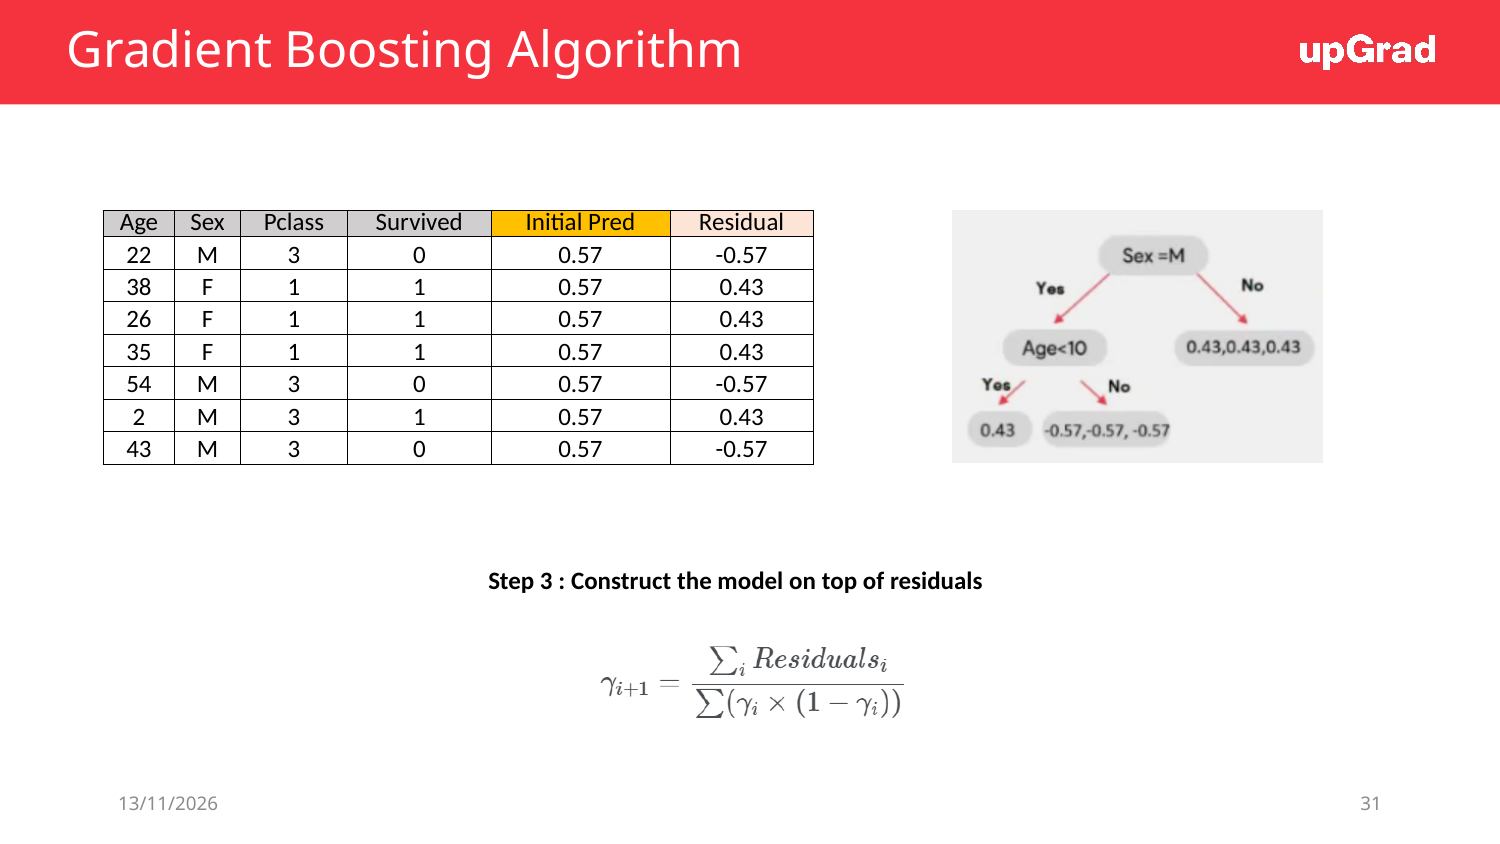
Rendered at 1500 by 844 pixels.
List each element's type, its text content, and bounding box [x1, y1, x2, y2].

table_header Age [104, 211, 174, 236]
table_cell 43 [104, 432, 174, 464]
table_header Survived [348, 211, 491, 236]
table_cell 38 [104, 270, 174, 301]
table_cell 0.57 [492, 432, 670, 464]
table_cell 0 [348, 367, 491, 399]
table_cell M [175, 432, 240, 464]
table_header Sex [175, 211, 240, 236]
title Gradient Boosting Algorithm [51, 20, 1012, 83]
table_cell 22 [104, 237, 174, 269]
picture [586, 633, 914, 740]
table_cell M [175, 400, 240, 431]
table_cell F [175, 302, 240, 334]
table_cell 0.57 [492, 335, 670, 366]
table_cell 0.57 [492, 302, 670, 334]
table_cell 3 [241, 432, 347, 464]
picture [952, 210, 1323, 463]
table_cell 1 [348, 270, 491, 301]
text_box Step 3 : Construct the model on top of residuals [127, 557, 1345, 603]
table_cell 1 [241, 270, 347, 301]
table_header Pclass [241, 211, 347, 236]
table_cell 0 [348, 237, 491, 269]
table_cell 1 [241, 302, 347, 334]
table_cell F [175, 270, 240, 301]
table_cell 2 [104, 400, 174, 431]
table_cell -0.57 [671, 237, 813, 269]
table_cell 35 [104, 335, 174, 366]
table_cell 0.43 [671, 400, 813, 431]
table_cell 0.57 [492, 367, 670, 399]
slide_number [103, 782, 441, 827]
picture [1300, 34, 1435, 70]
table_cell M [175, 367, 240, 399]
table_cell M [175, 237, 240, 269]
table_cell 1 [241, 335, 347, 366]
table_cell 0.57 [492, 400, 670, 431]
table_cell 26 [104, 302, 174, 334]
table_cell 3 [241, 237, 347, 269]
table_cell 54 [104, 367, 174, 399]
table_cell 1 [348, 302, 491, 334]
table_cell 3 [241, 400, 347, 431]
table_cell 0 [348, 432, 491, 464]
table_cell 1 [348, 335, 491, 366]
table_cell F [175, 335, 240, 366]
table_header Residual [671, 211, 813, 236]
table_cell 0.43 [671, 270, 813, 301]
table_cell 1 [348, 400, 491, 431]
table_cell -0.57 [671, 367, 813, 399]
table_cell 0.57 [492, 270, 670, 301]
table_cell 0.43 [671, 302, 813, 334]
slide_number 31 [1059, 782, 1397, 827]
table_cell 0.43 [671, 335, 813, 366]
table_cell -0.57 [671, 432, 813, 464]
table_cell 3 [241, 367, 347, 399]
table_cell 0.57 [492, 237, 670, 269]
table_header Initial Pred [492, 211, 670, 236]
